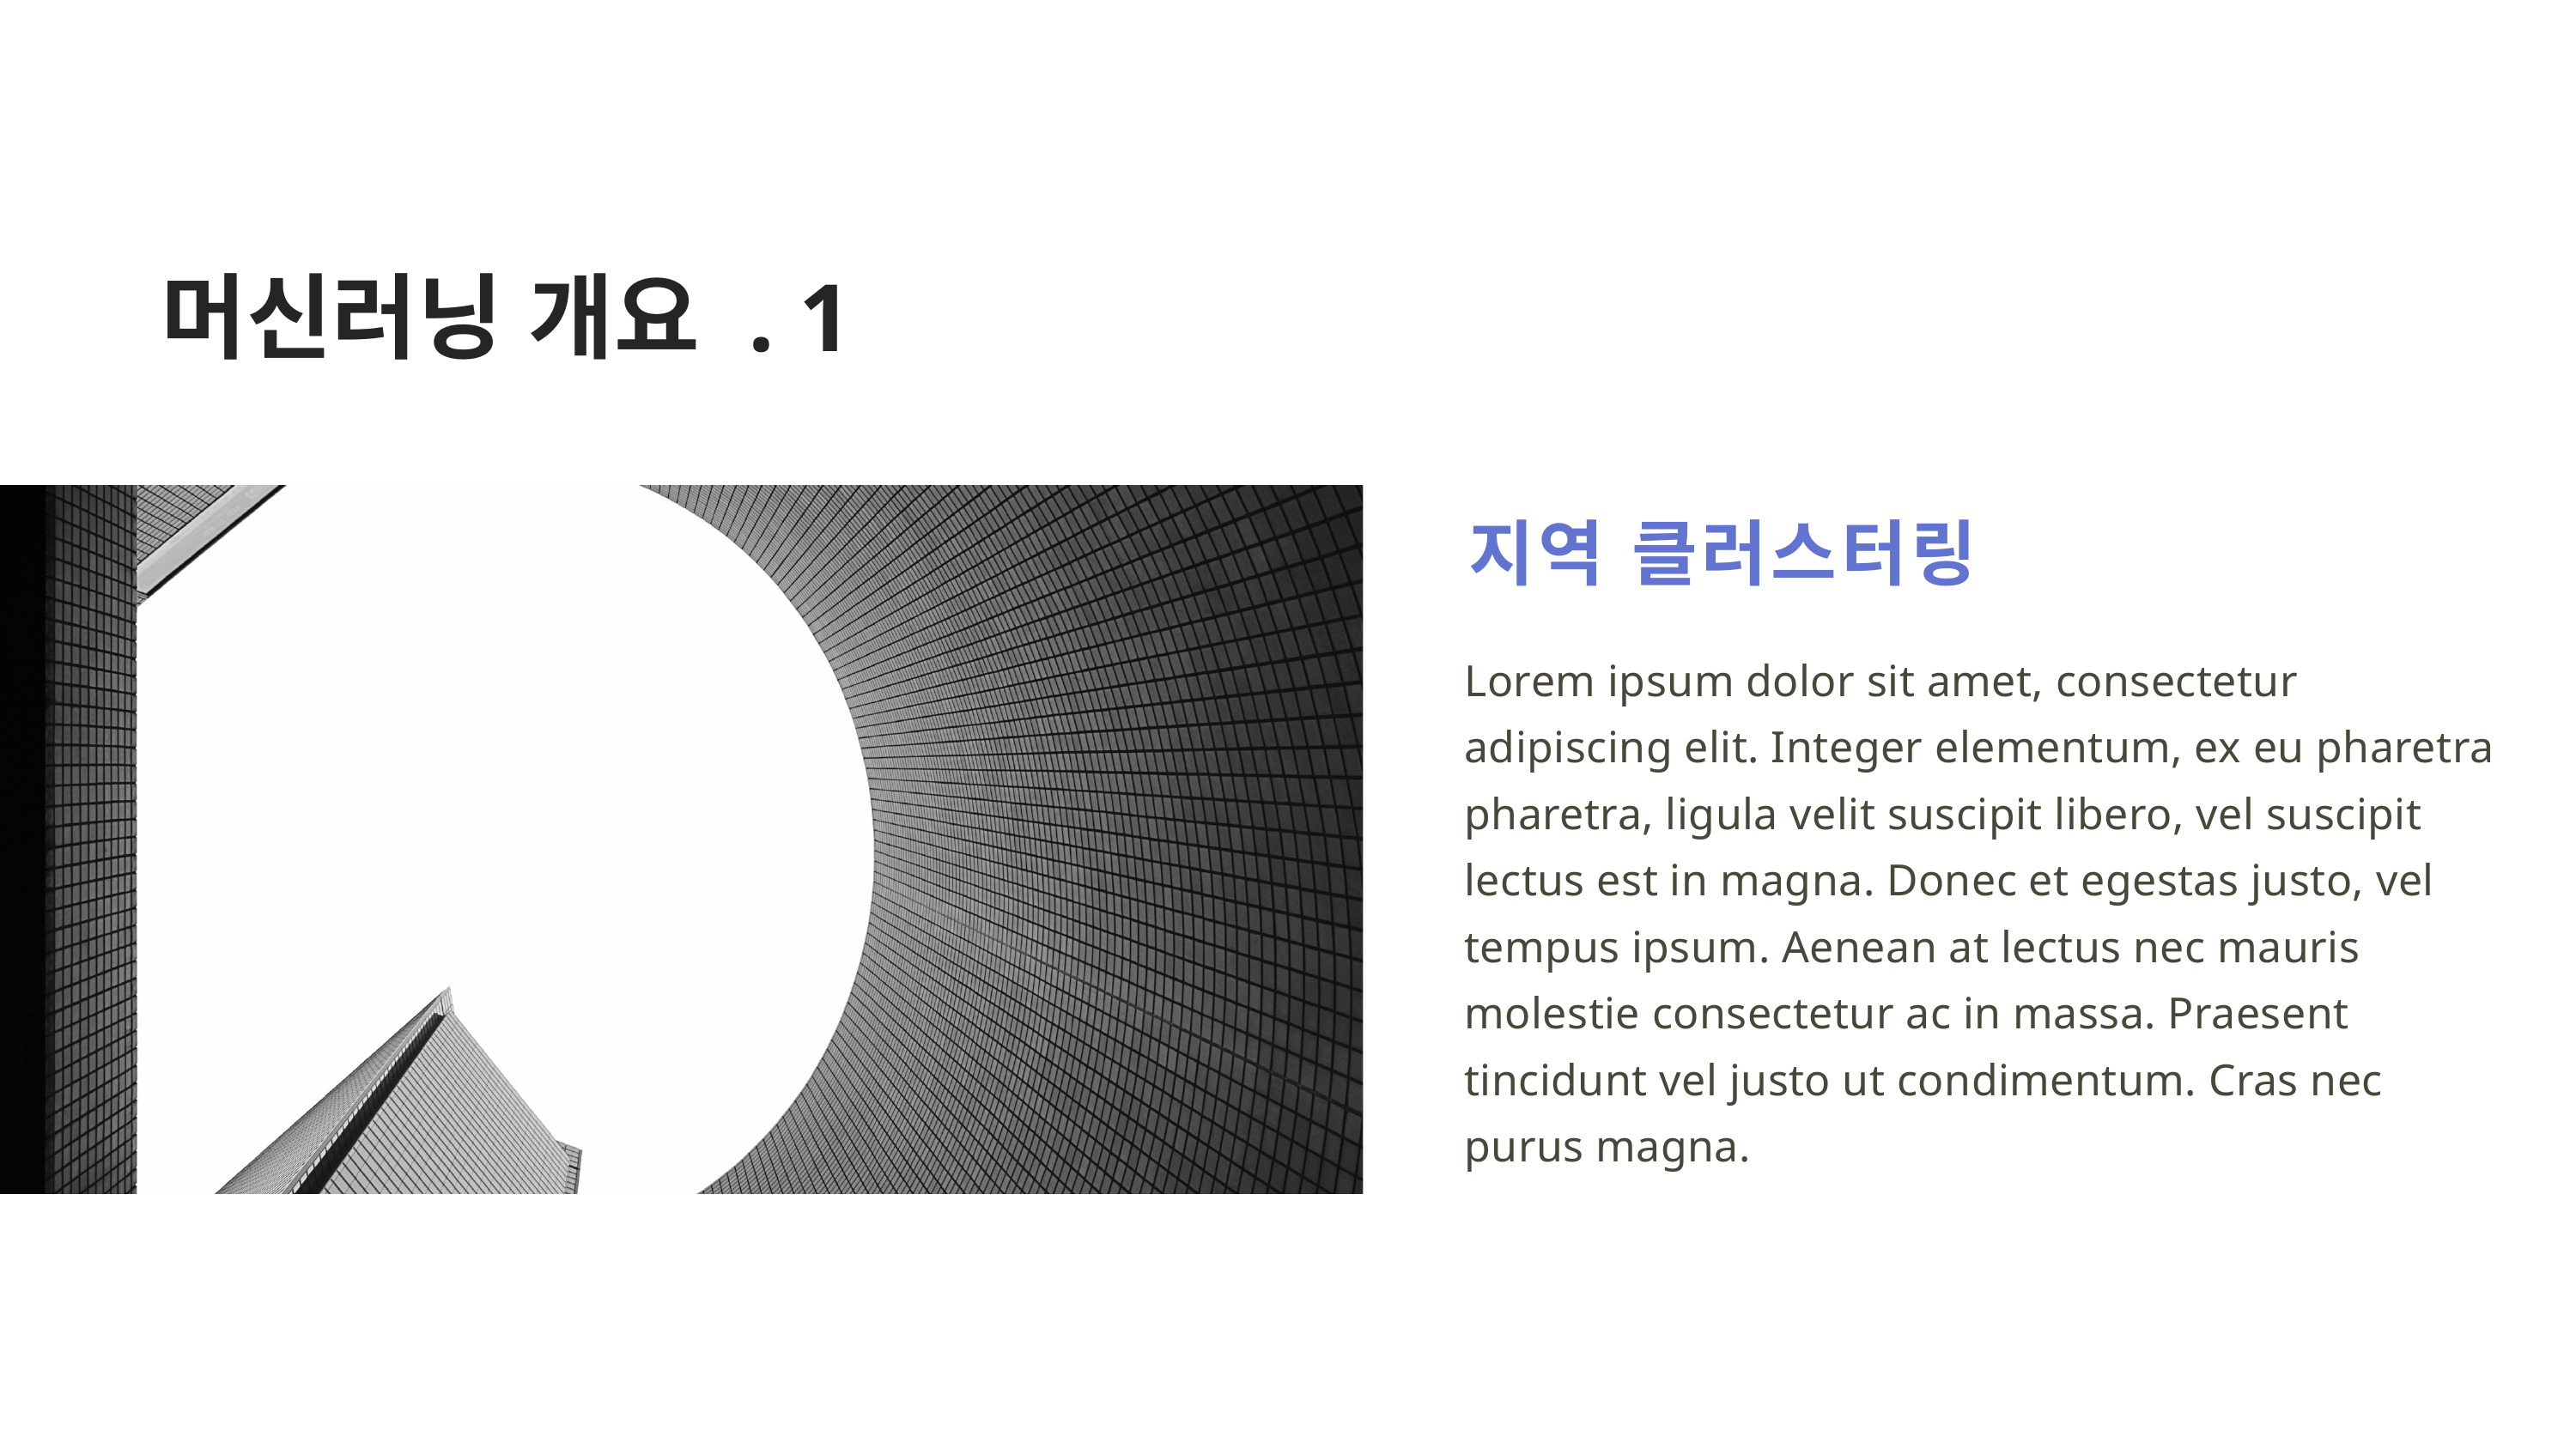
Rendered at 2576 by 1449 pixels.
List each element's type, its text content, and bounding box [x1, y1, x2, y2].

text_box Lorem ipsum dolor sit amet, consectetur adipiscing elit. Integer elementum, ex eu pharetra pharetra, ligula velit suscipit libero, vel suscipit lectus est in magna. Donec et egestas justo, vel tempus ipsum. Aenean at lectus nec mauris molestie consectetur ac in massa. Praesent tincidunt vel justo ut condimentum. Cras nec purus magna. [1464, 638, 2515, 1171]
text_box 지역 클러스터링 [1468, 498, 2490, 594]
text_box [0, 485, 1364, 1194]
text_box 머신러닝 개요 . 1 [161, 184, 902, 371]
